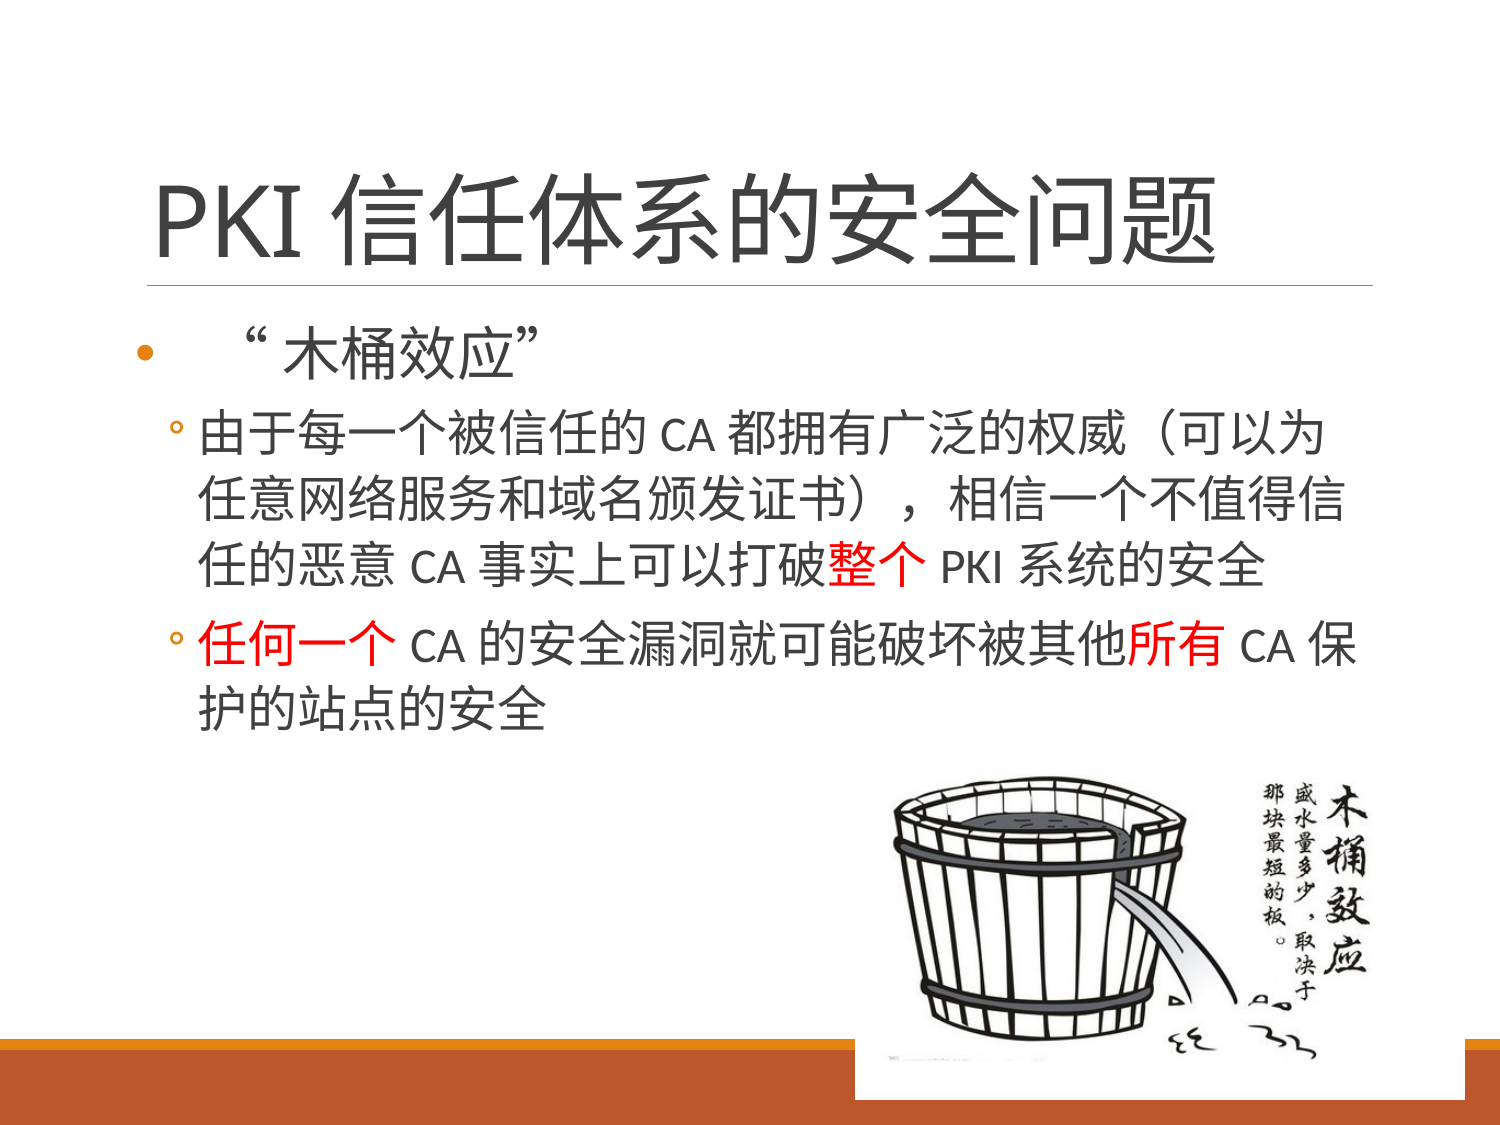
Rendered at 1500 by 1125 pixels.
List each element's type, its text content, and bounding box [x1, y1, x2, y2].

list “木桶效应” 由于每一个被信任的CA都拥有广泛的权威（可以为任意网络服务和域名颁发证书），相信一个不值得信任的恶意CA事实上可以打破整个PKI系统的安全 任何一个CA的安全漏洞就可能破坏被其他所有CA保护的站点的安全 [135, 302, 1373, 963]
title PKI信任体系的安全问题 [135, 47, 1373, 285]
picture [854, 703, 1466, 1101]
